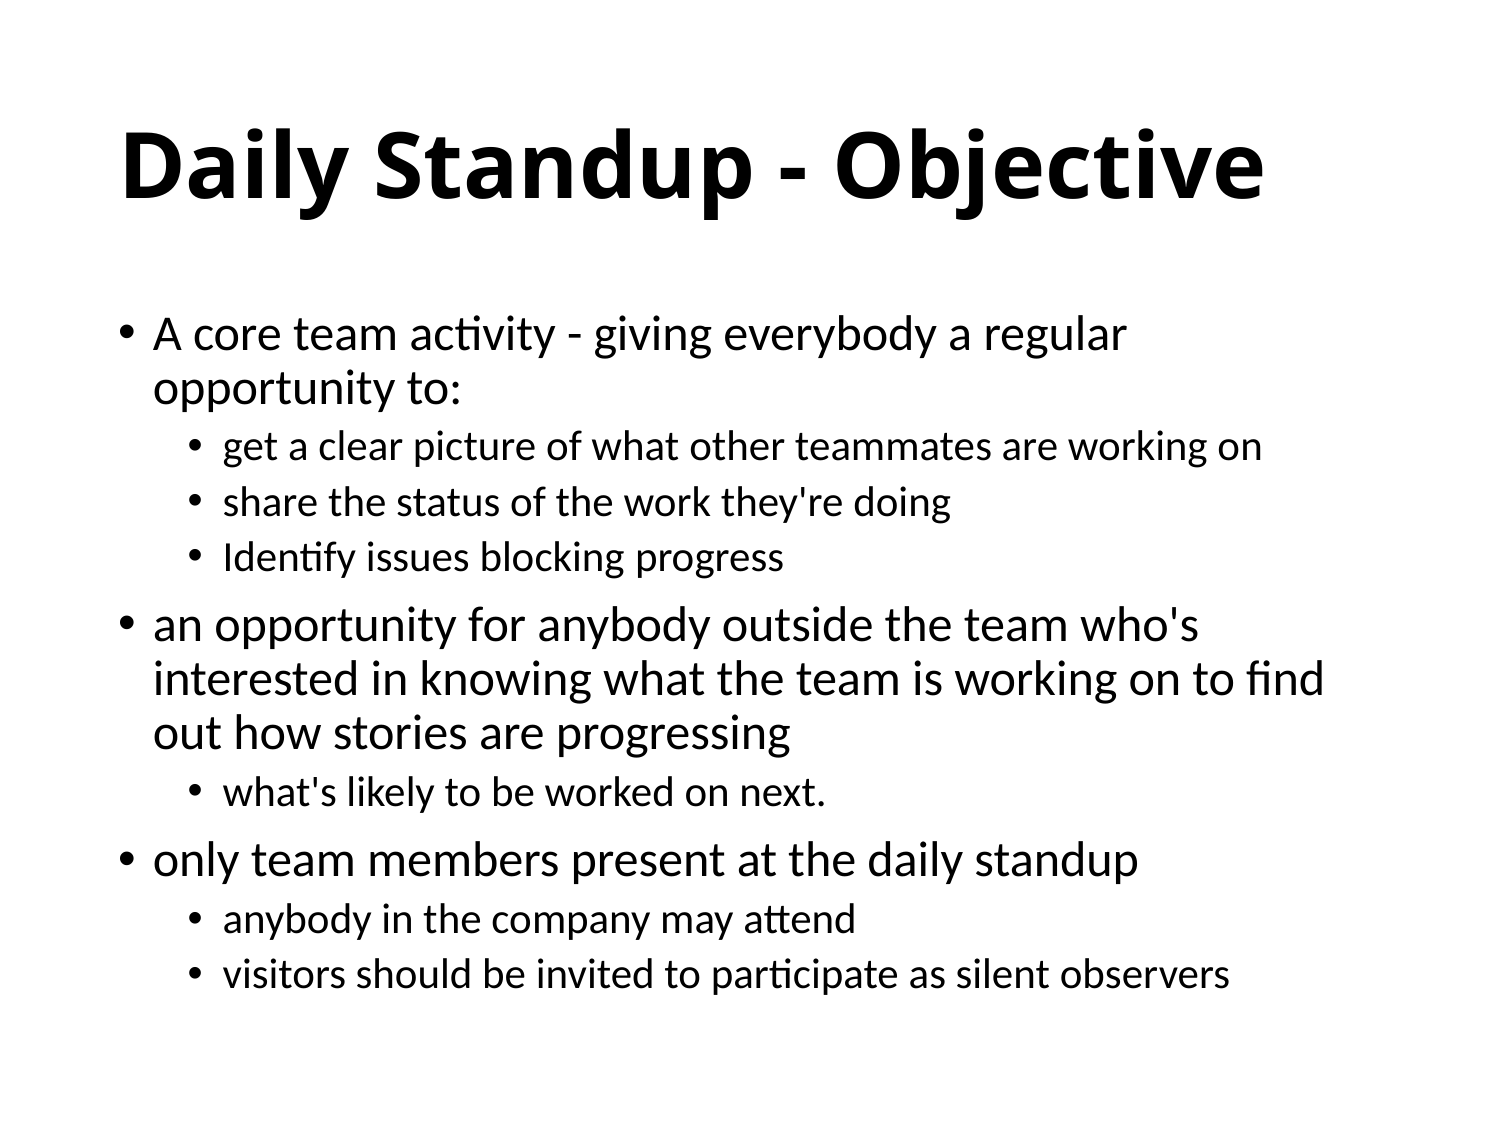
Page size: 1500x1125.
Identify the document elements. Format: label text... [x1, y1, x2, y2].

list A core team activity - giving everybody a regular opportunity to: get a clear picture of what other teammates are working on share the status of the work they're doing Identify issues blocking progress an opportunity for anybody outside the team who's interested in knowing what the team is working on to find out how stories are progressing what's likely to be worked on next. only team members present at the daily standup anybody in the company may attend visitors should be invited to participate as silent observers [103, 299, 1397, 1014]
title Daily Standup - Objective [103, 59, 1397, 278]
